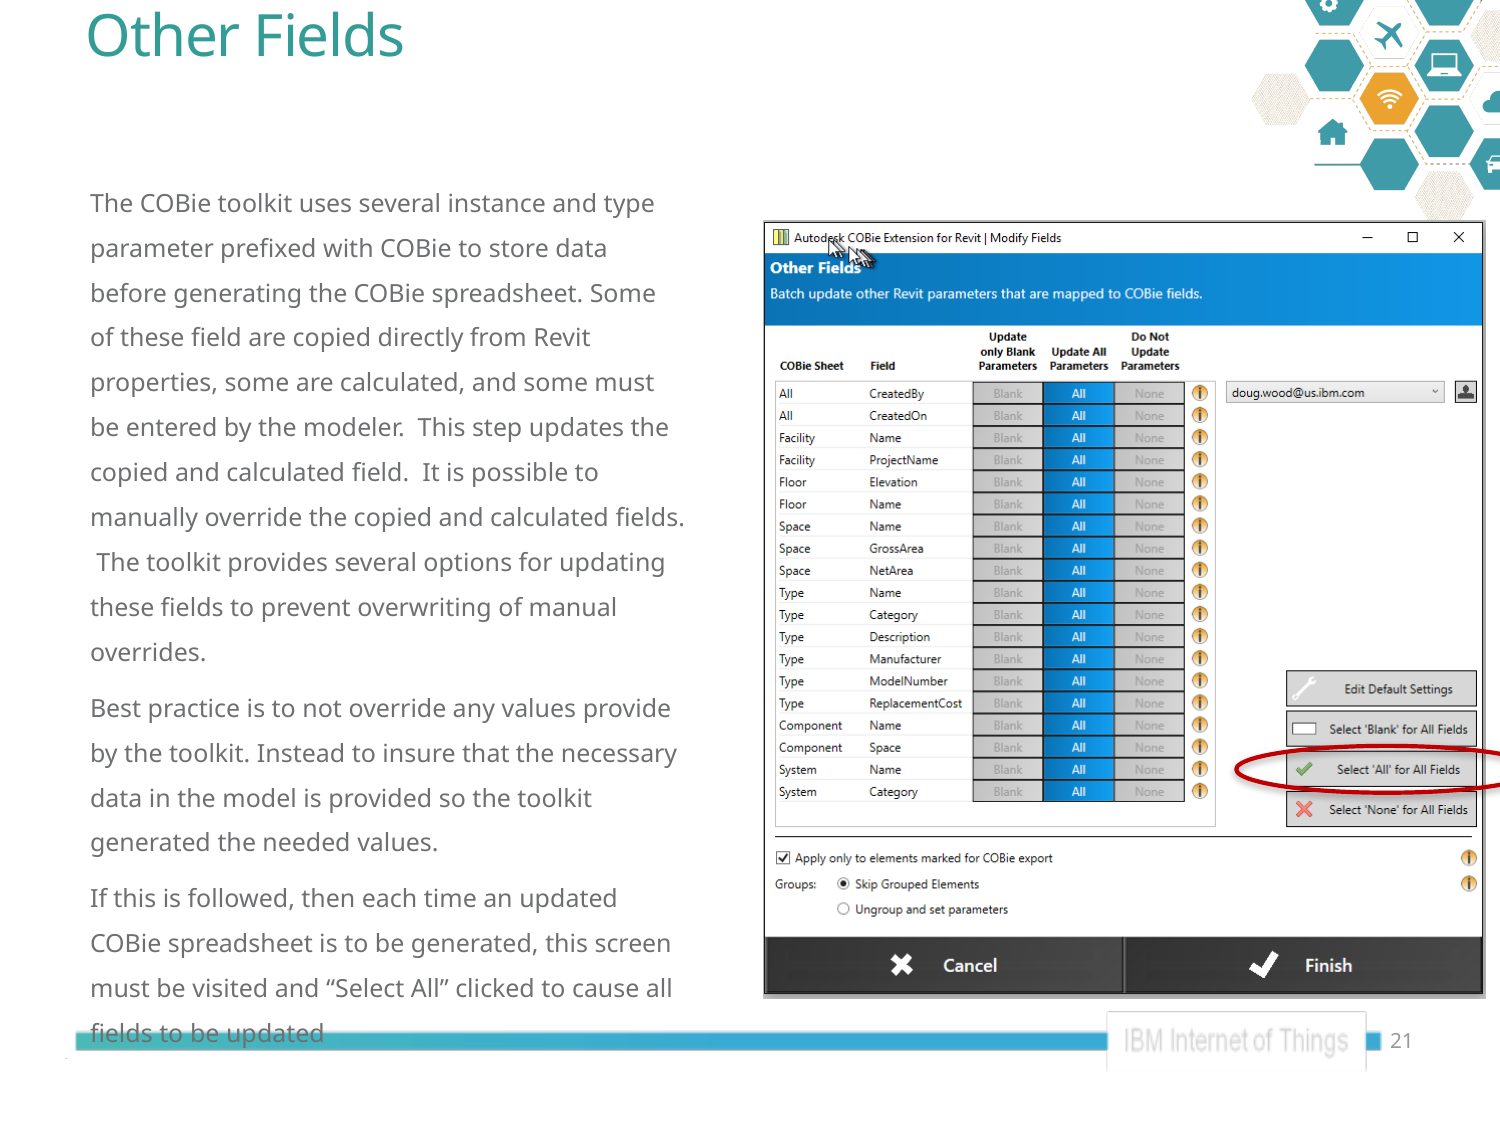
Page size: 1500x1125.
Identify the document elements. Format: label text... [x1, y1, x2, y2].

list The COBie toolkit uses several instance and type parameter prefixed with COBie to store data before generating the COBie spreadsheet. Some of these field are copied directly from Revit properties, some are calculated, and some must be entered by the modeler. This step updates the copied and calculated field. It is possible to manually override the copied and calculated fields. The toolkit provides several options for updating these fields to prevent overwriting of manual overrides. Best practice is to not override any values provide by the toolkit. Instead to insure that the necessary data in the model is provided so the toolkit generated the needed values. If this is followed, then each time an updated COBie spreadsheet is to be generated, this screen must be visited and “Select All” clicked to cause all fields to be updated [75, 164, 702, 999]
picture [75, 1010, 1382, 1072]
text_box [1491, 751, 1500, 788]
picture [763, 0, 1500, 999]
slide_number 21 [1349, 1011, 1425, 1072]
title Other Fields [75, 1, 1239, 77]
